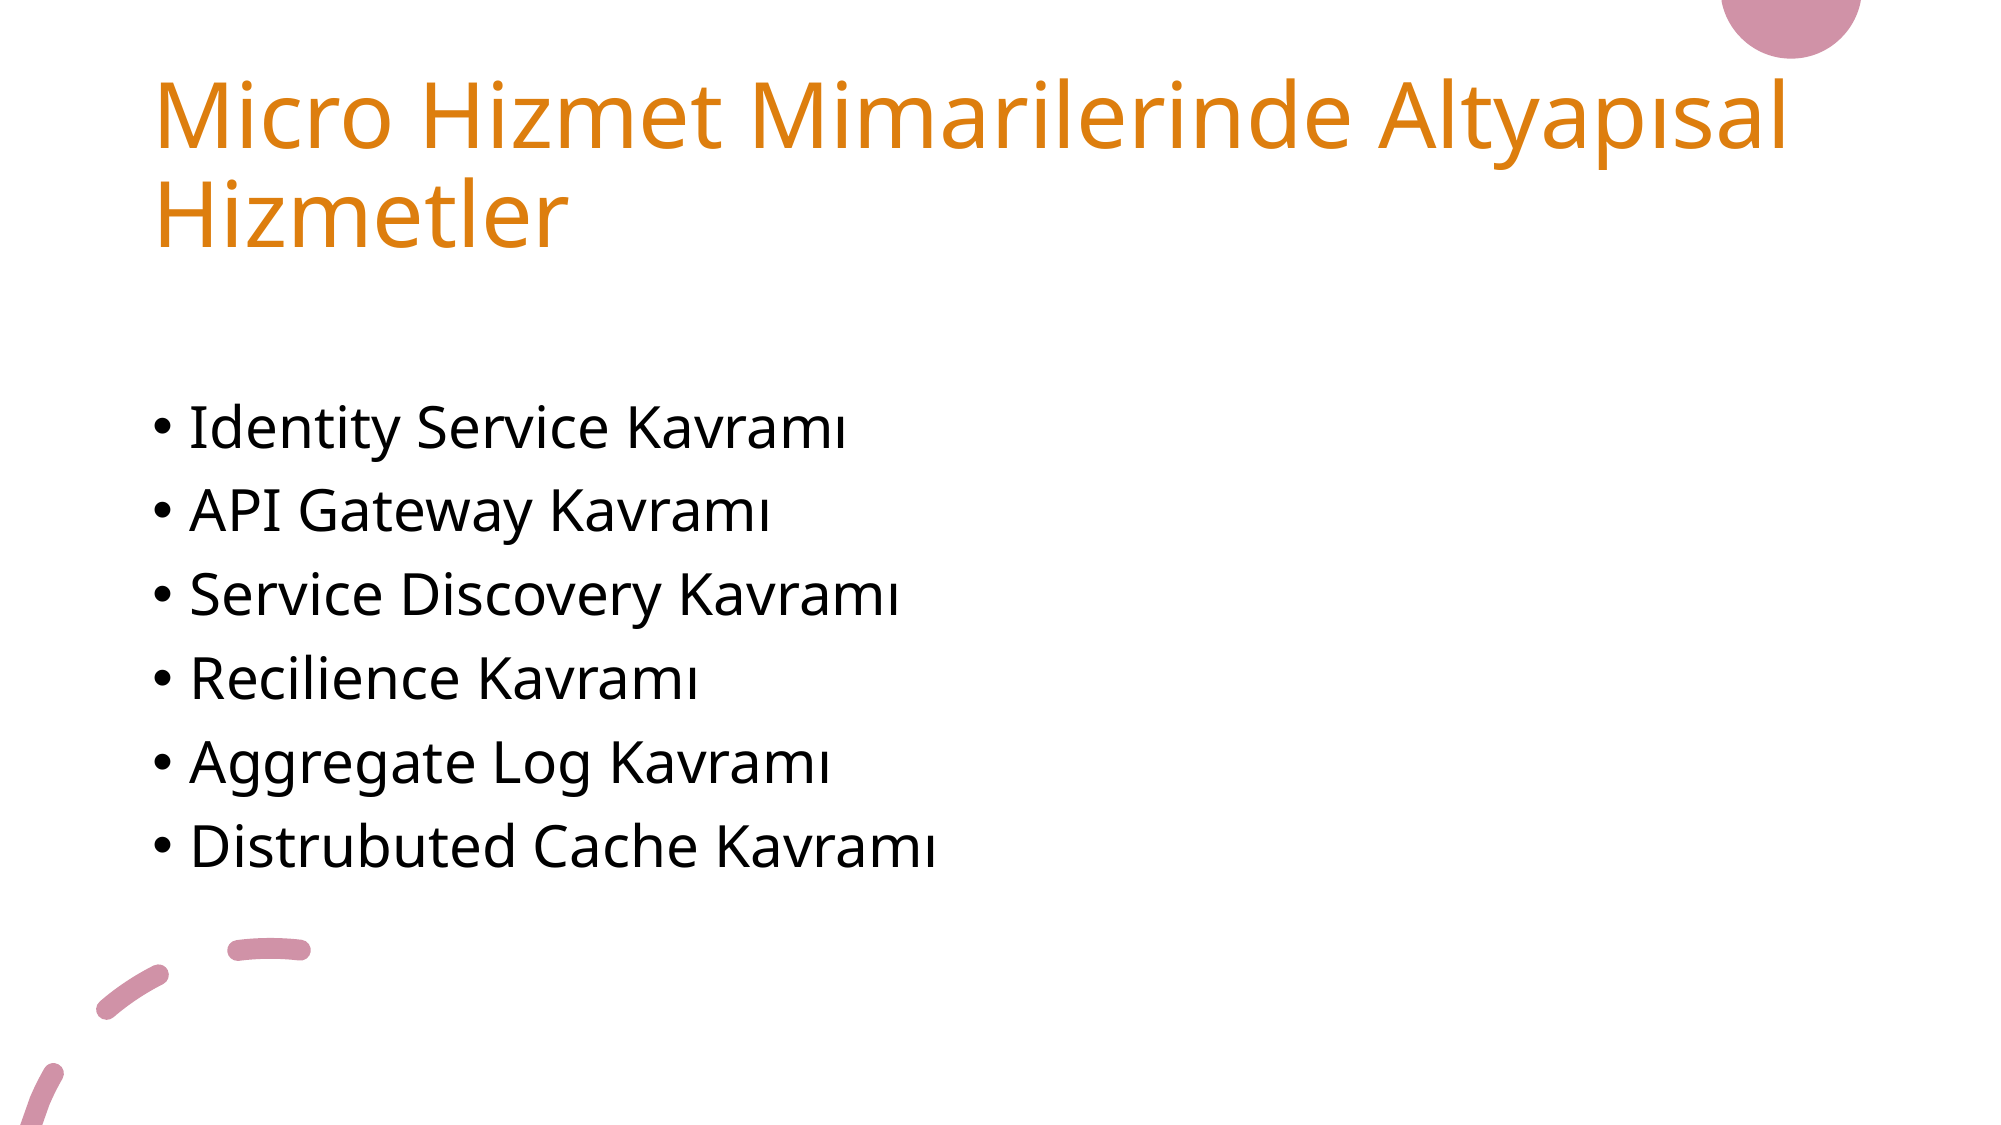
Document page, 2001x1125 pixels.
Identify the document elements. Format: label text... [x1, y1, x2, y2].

list Identity Service Kavramı API Gateway Kavramı Service Discovery Kavramı Recilience Kavramı Aggregate Log Kavramı Distrubuted Cache Kavramı [137, 299, 1863, 933]
title Micro Hizmet Mimarilerinde Altyapısal Hizmetler [137, 59, 1863, 278]
